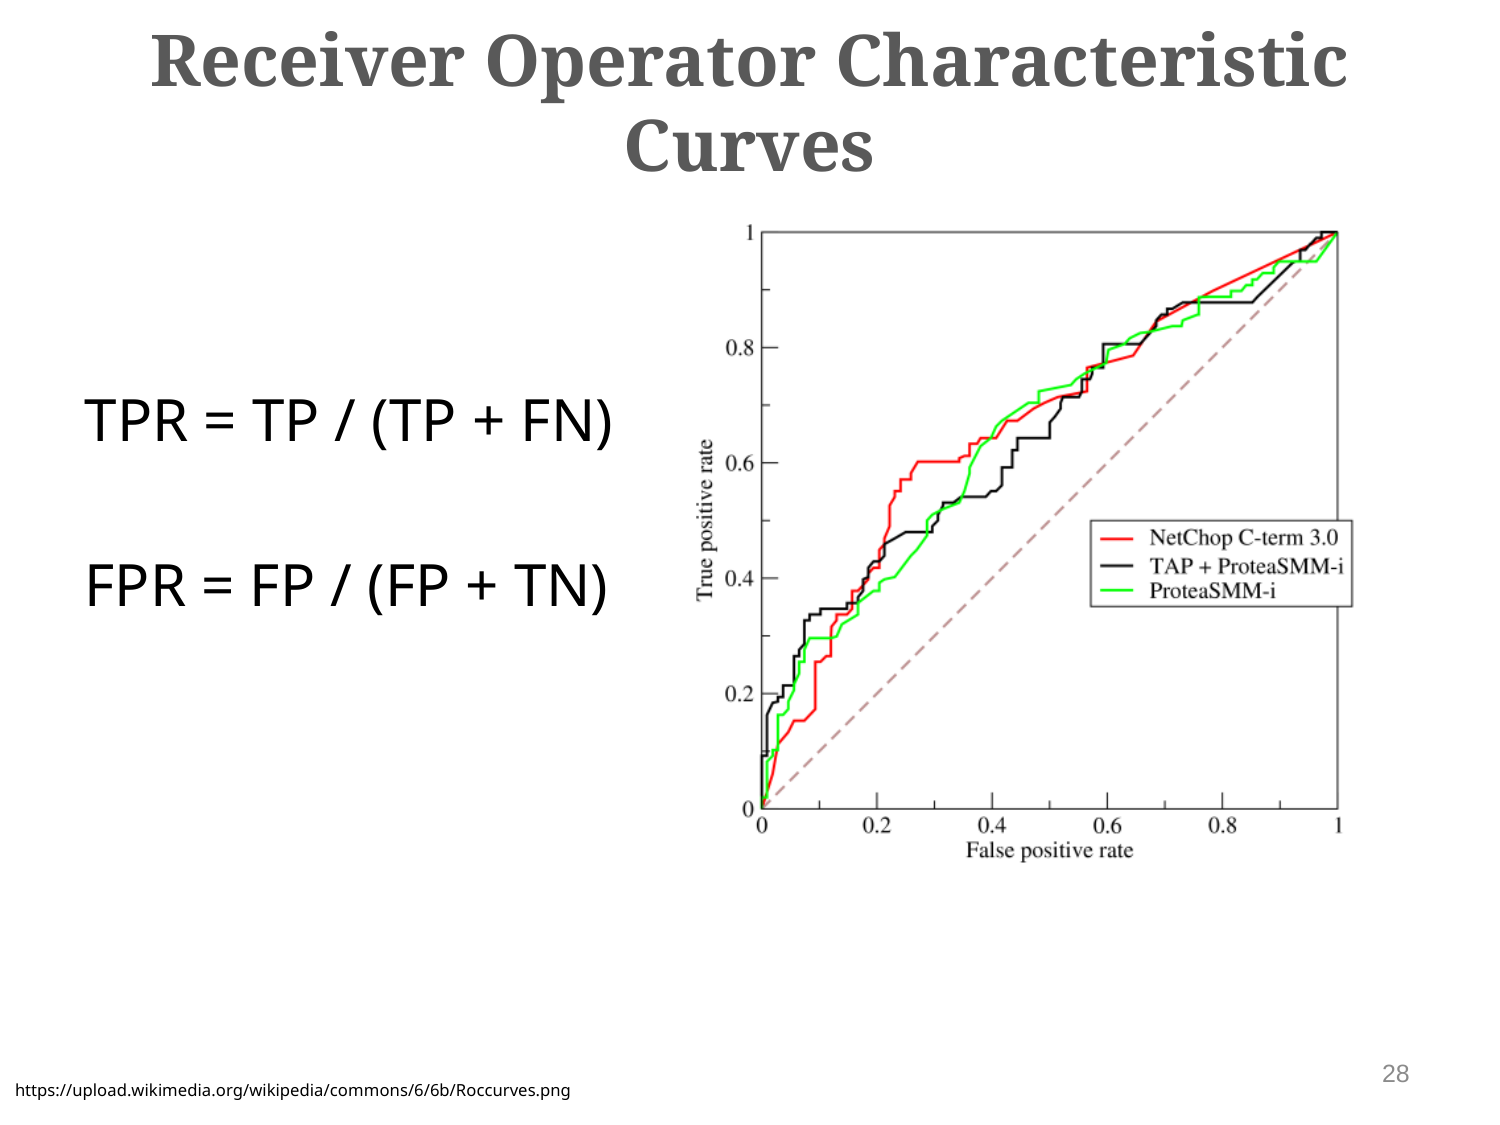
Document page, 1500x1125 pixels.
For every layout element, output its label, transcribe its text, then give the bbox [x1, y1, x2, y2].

slide_number 28 [1074, 1042, 1425, 1103]
picture [694, 223, 1355, 864]
text_box TPR = TP / (TP + FN) FPR = FP / (FP + TN) [69, 376, 685, 711]
text_box https://upload.wikimedia.org/wikipedia/commons/6/6b/Roccurves.png [0, 1072, 1369, 1125]
text_box Receiver Operator Characteristic Curves [0, 6, 1500, 194]
